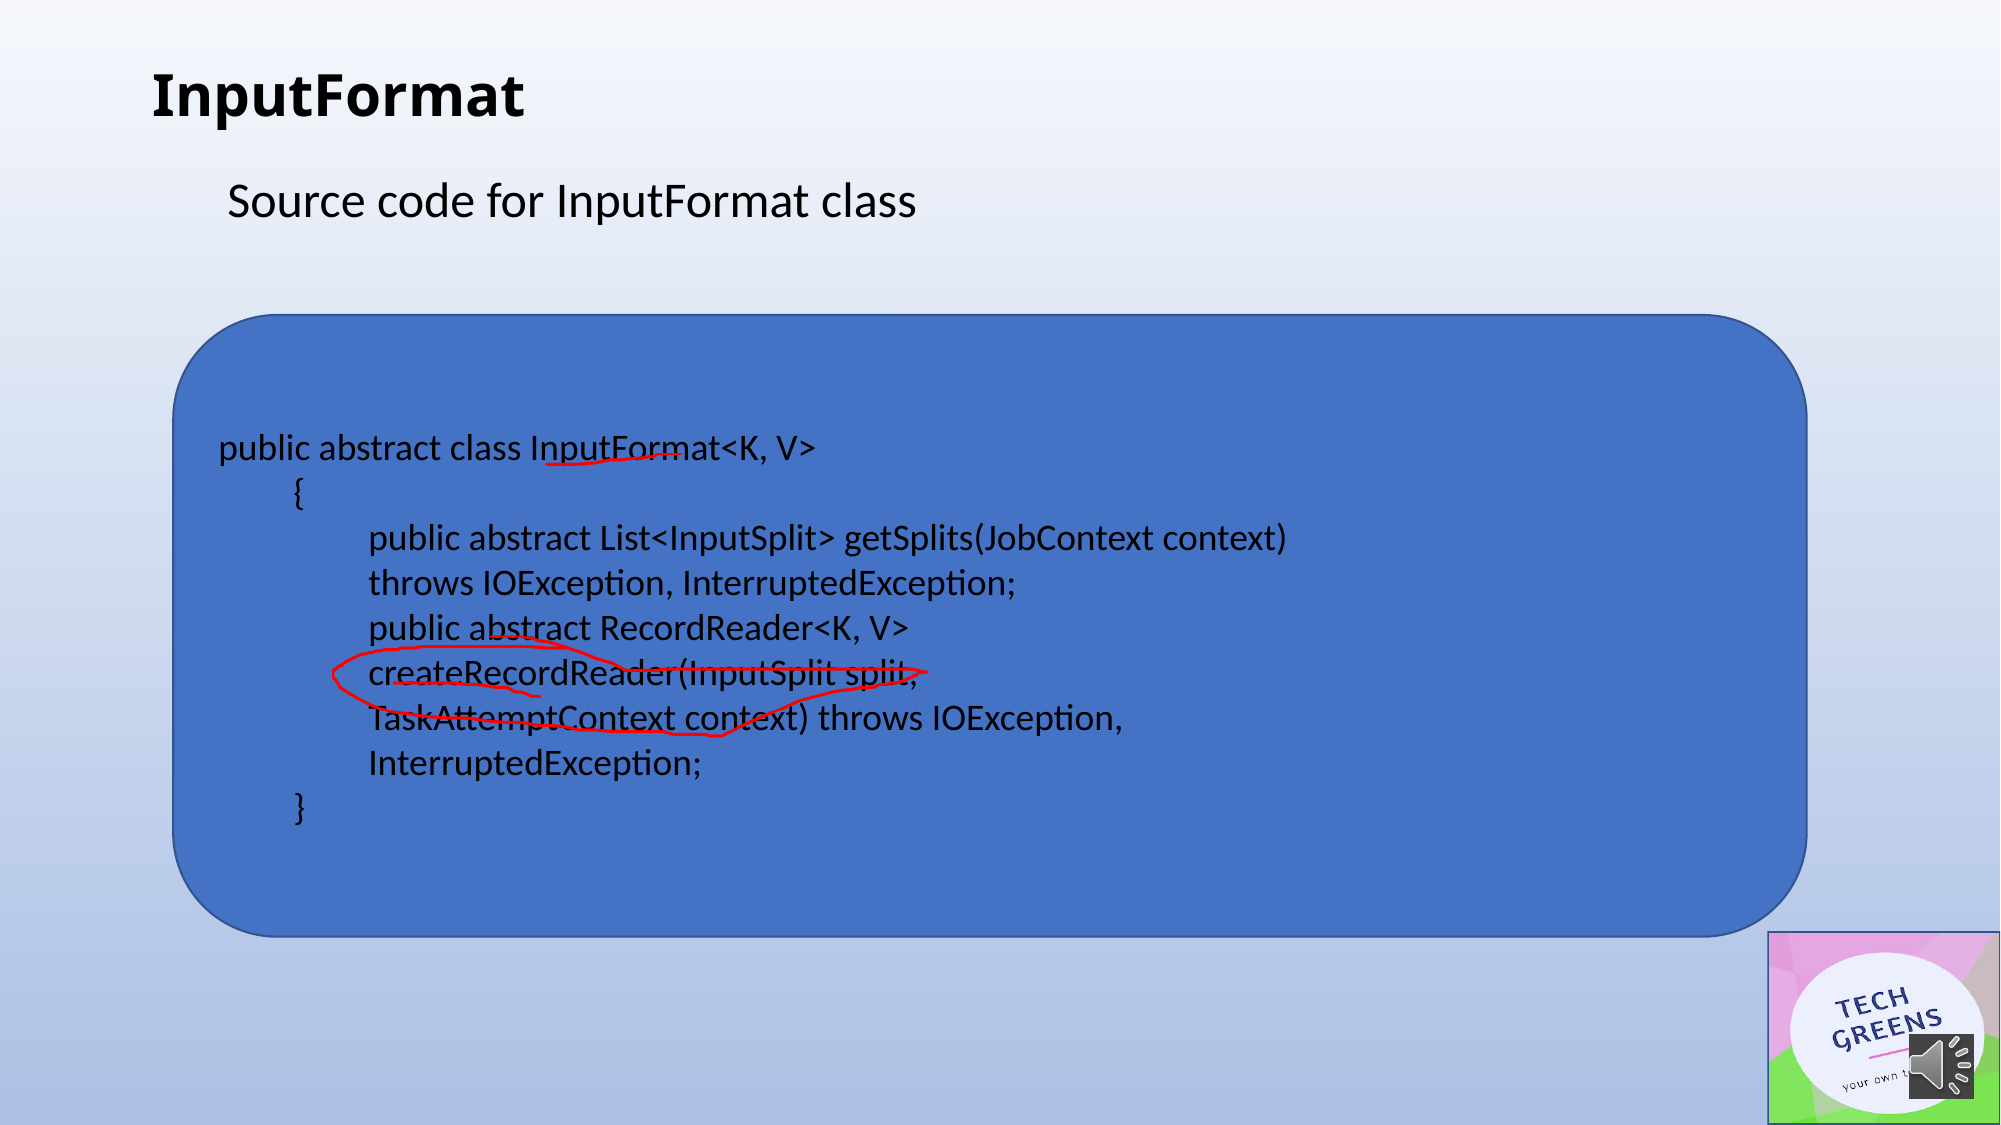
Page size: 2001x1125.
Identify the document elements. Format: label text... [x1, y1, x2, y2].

list Source code for InputFormat class [137, 166, 1863, 1014]
picture [1769, 933, 1999, 1123]
title InputFormat [137, 59, 1863, 135]
text_box public abstract class InputFormat<K, V> { public abstract List<InputSplit> getSplits(JobContext context) throws IOException, InterruptedException; public abstract RecordReader<K, V> createRecordReader(InputSplit split, TaskAttemptContext context) throws IOException, InterruptedException; } [172, 313, 1808, 938]
picture [332, 453, 938, 747]
